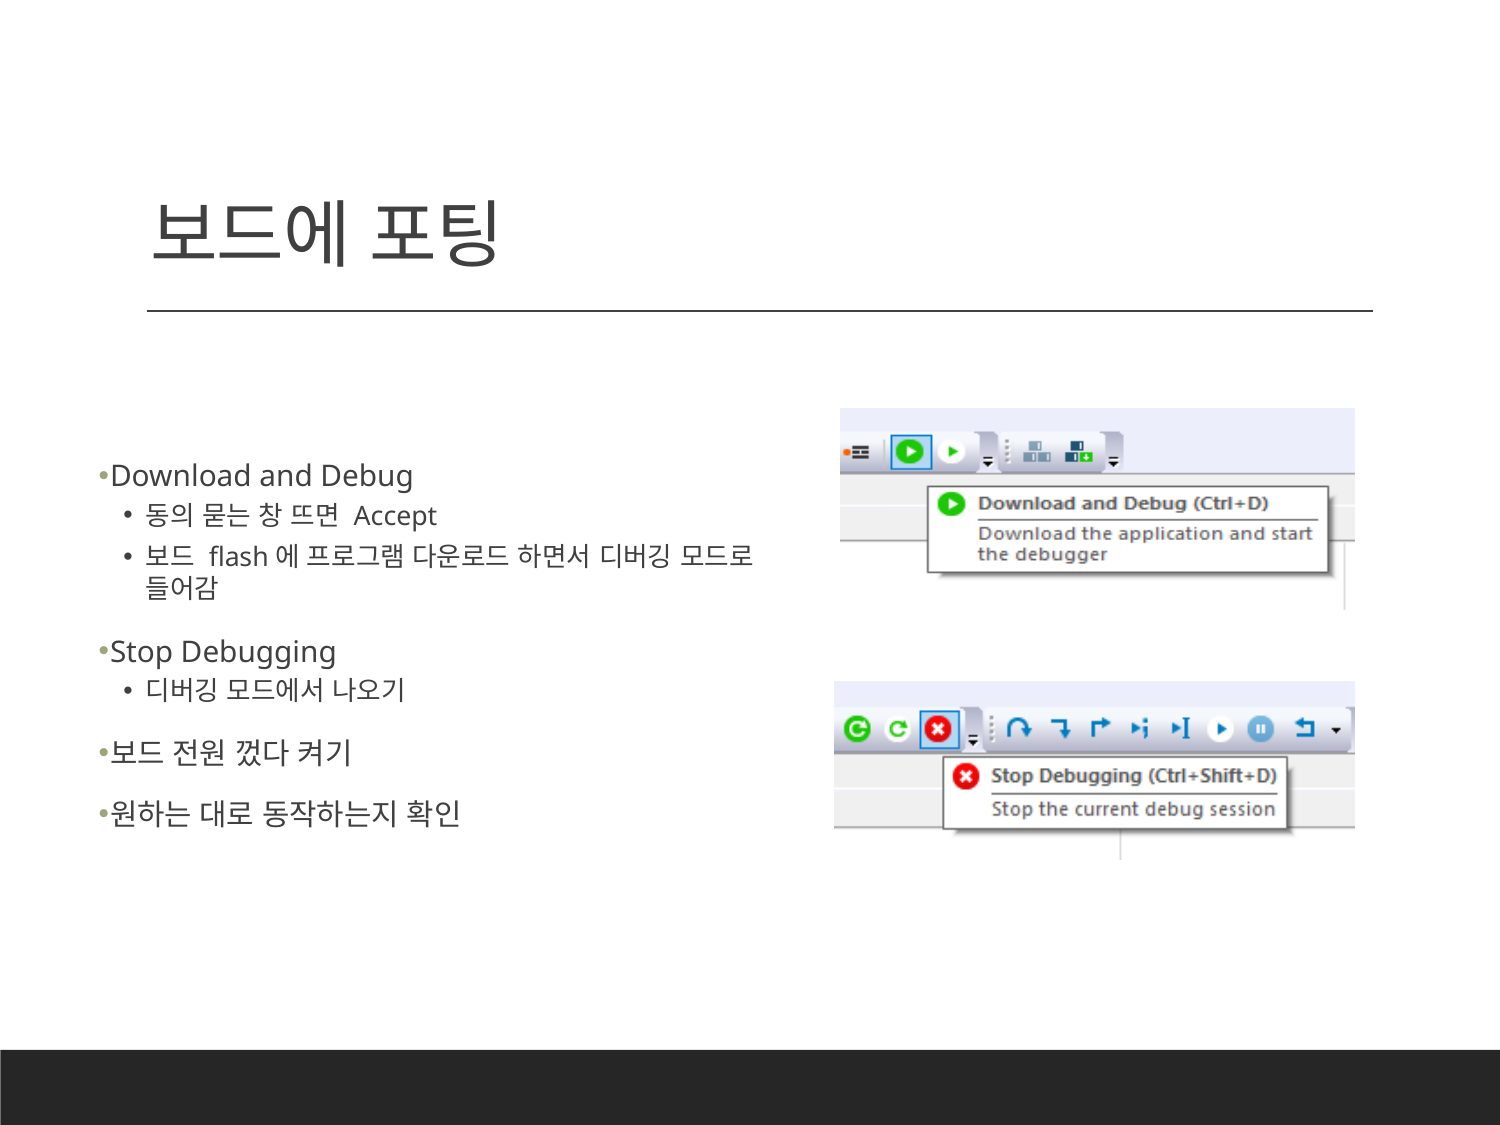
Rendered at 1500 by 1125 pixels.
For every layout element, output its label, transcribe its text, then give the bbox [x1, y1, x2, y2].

picture [839, 408, 1356, 611]
picture [834, 680, 1356, 861]
title 보드에 포팅 [135, 47, 1373, 285]
list Download and Debug 동의 묻는 창 뜨면 Accept 보드 flash에 프로그램 다운로드 하면서 디버깅 모드로 들어감 Stop Debugging 디버깅 모드에서 나오기 보드 전원 껐다 켜기 원하는 대로 동작하는지 확인 [98, 446, 776, 883]
